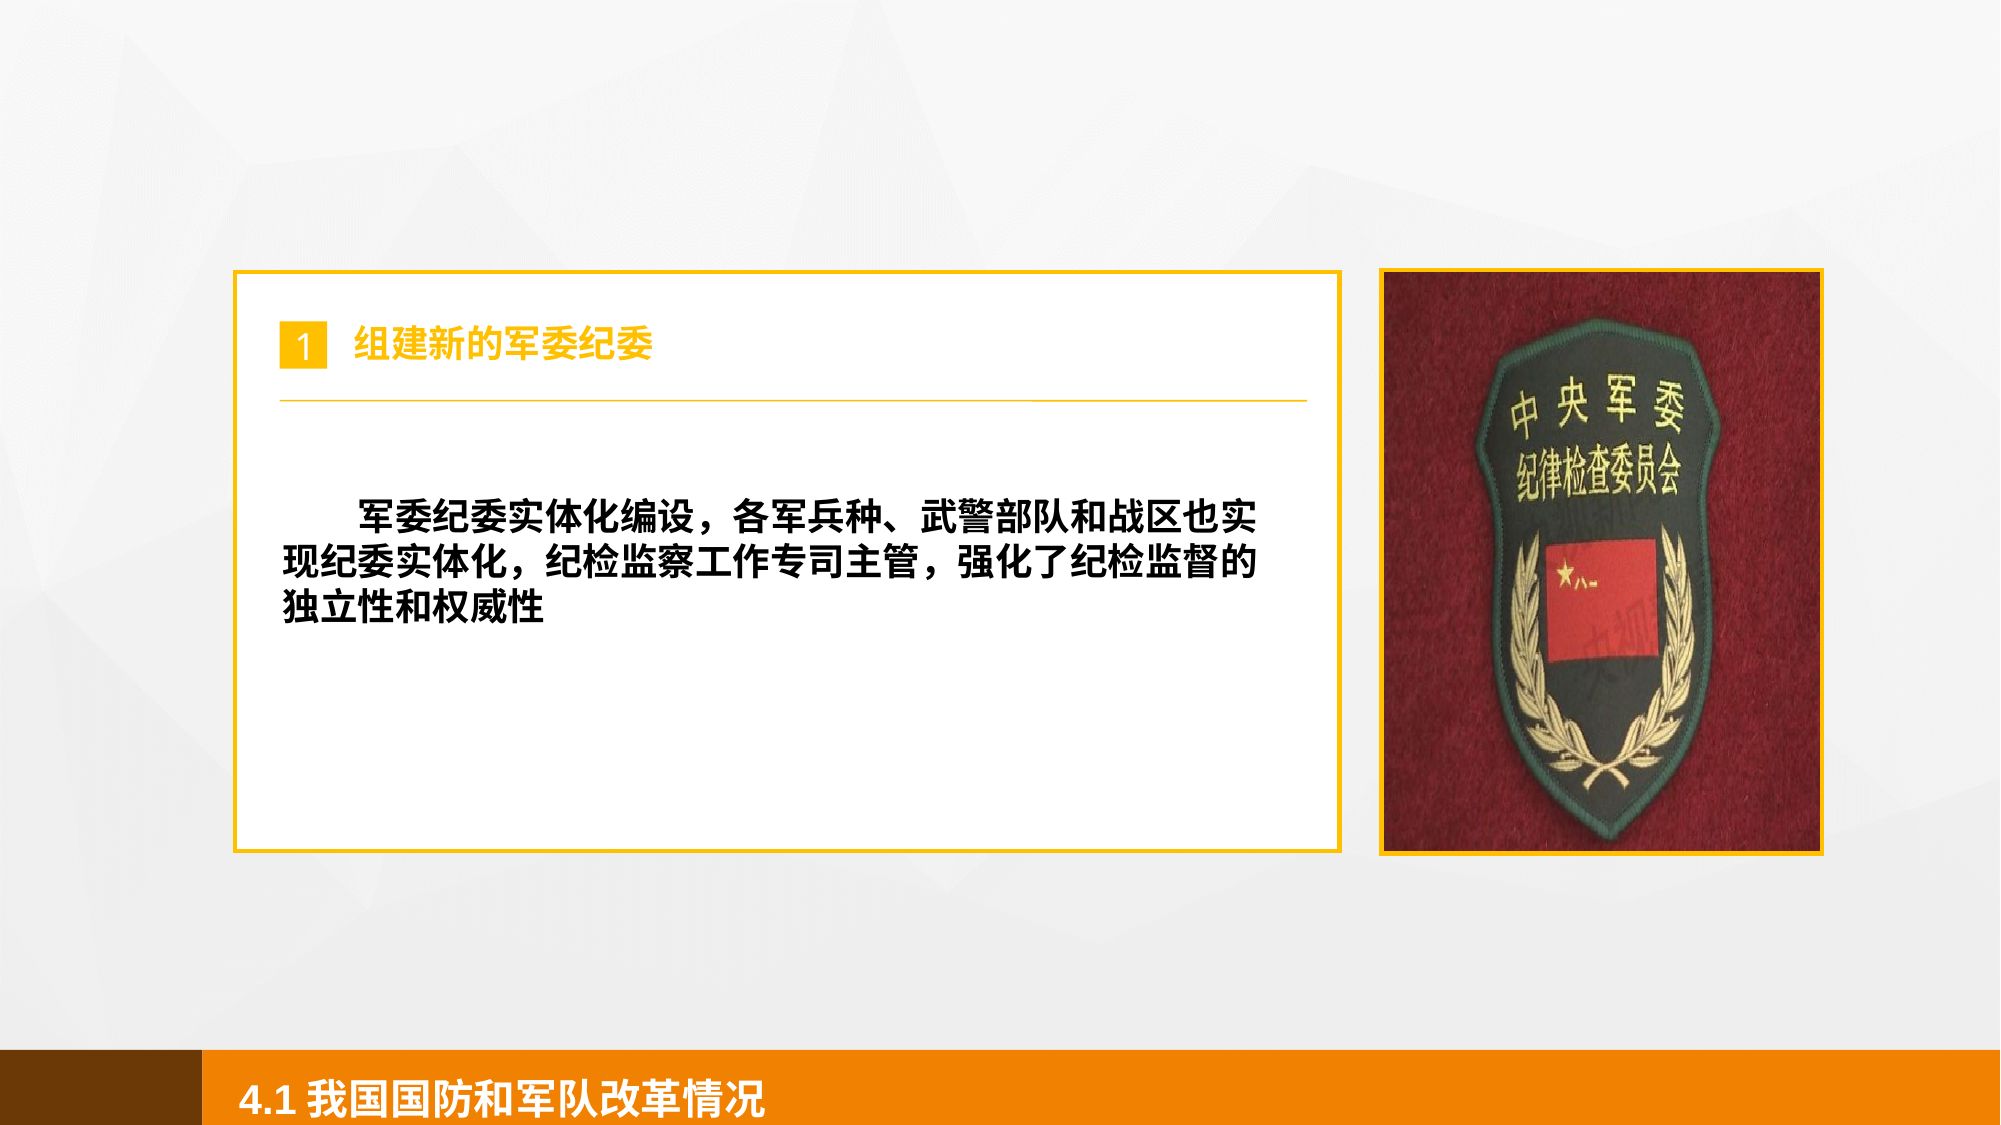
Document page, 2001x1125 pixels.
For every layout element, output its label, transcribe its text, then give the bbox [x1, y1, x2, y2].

picture [1383, 272, 1820, 851]
text_box 1 [279, 321, 328, 369]
text_box [235, 272, 1340, 851]
text_box 军委纪委实体化编设，各军兵种、武警部队和战区也实现纪委实体化，纪检监察工作专司主管，强化了纪检监督的独立性和权威性 [267, 485, 1308, 636]
text_box 组建新的军委纪委 [338, 312, 1311, 373]
text_box 4.1我国国防和军队改革情况 [224, 1050, 1237, 1125]
